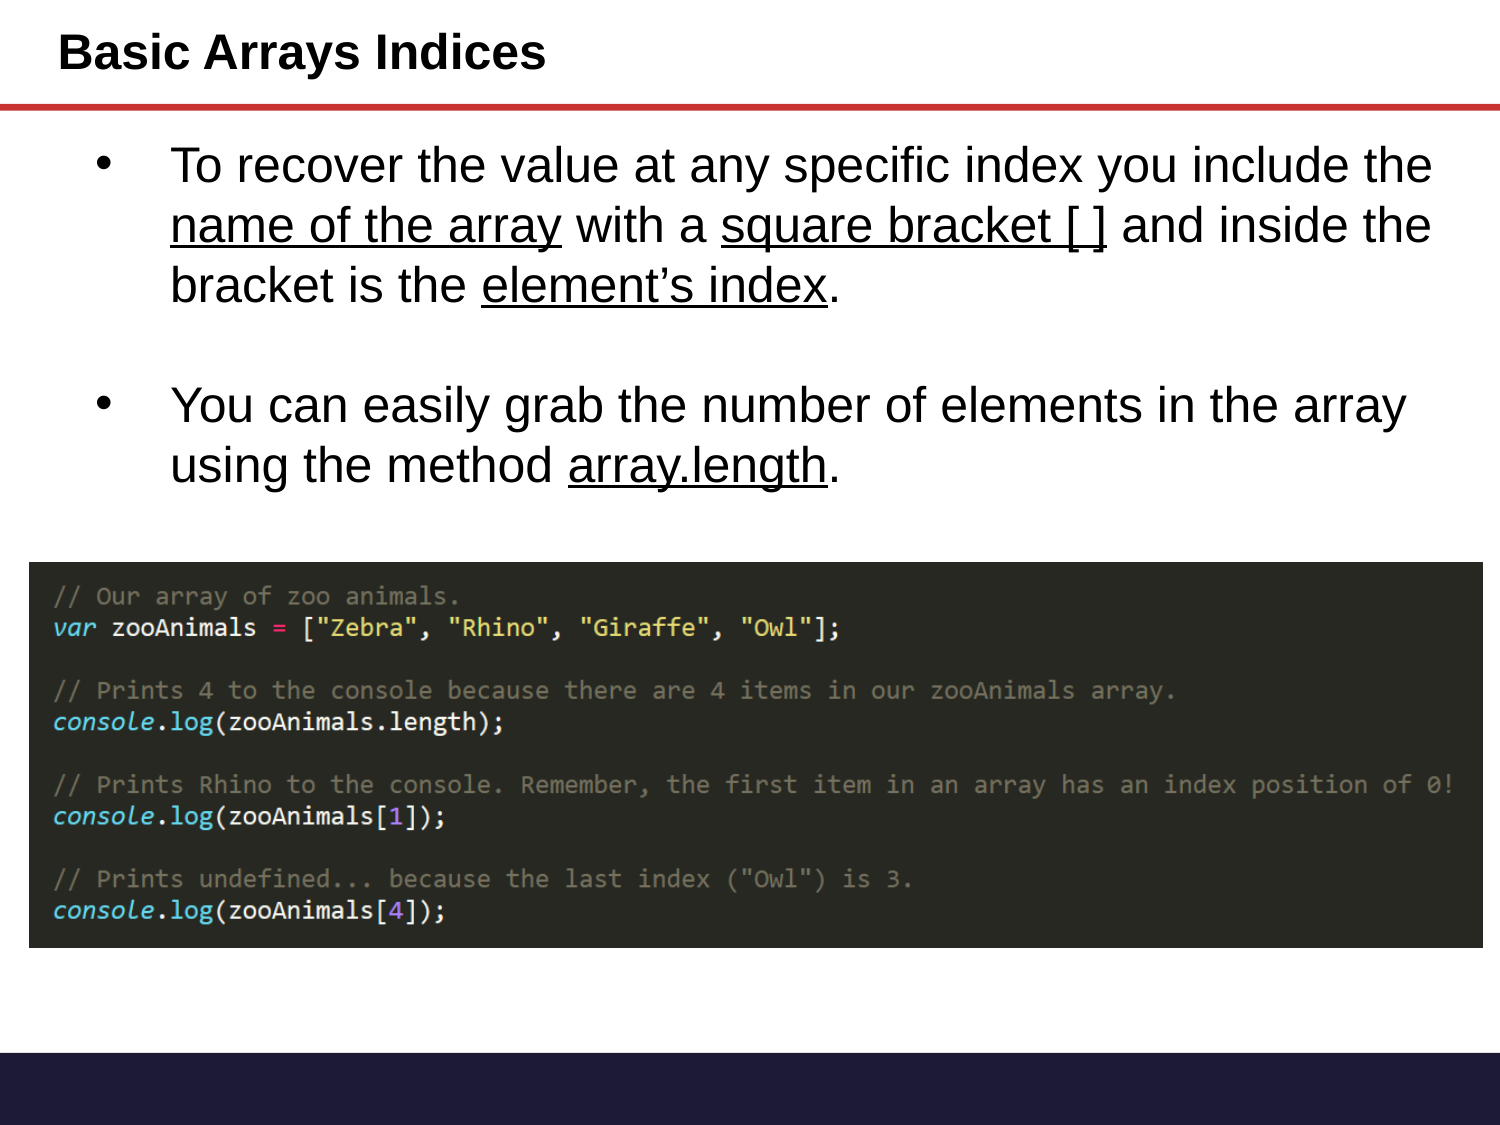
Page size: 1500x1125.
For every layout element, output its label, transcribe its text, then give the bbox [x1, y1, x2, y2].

picture [29, 562, 1483, 948]
text_box To recover the value at any specific index you include the name of the array with a square bracket [ ] and inside the bracket is the element’s index. You can easily grab the number of elements in the array using the method array.length. [49, 124, 1463, 500]
title Basic Arrays Indices [49, 0, 948, 108]
